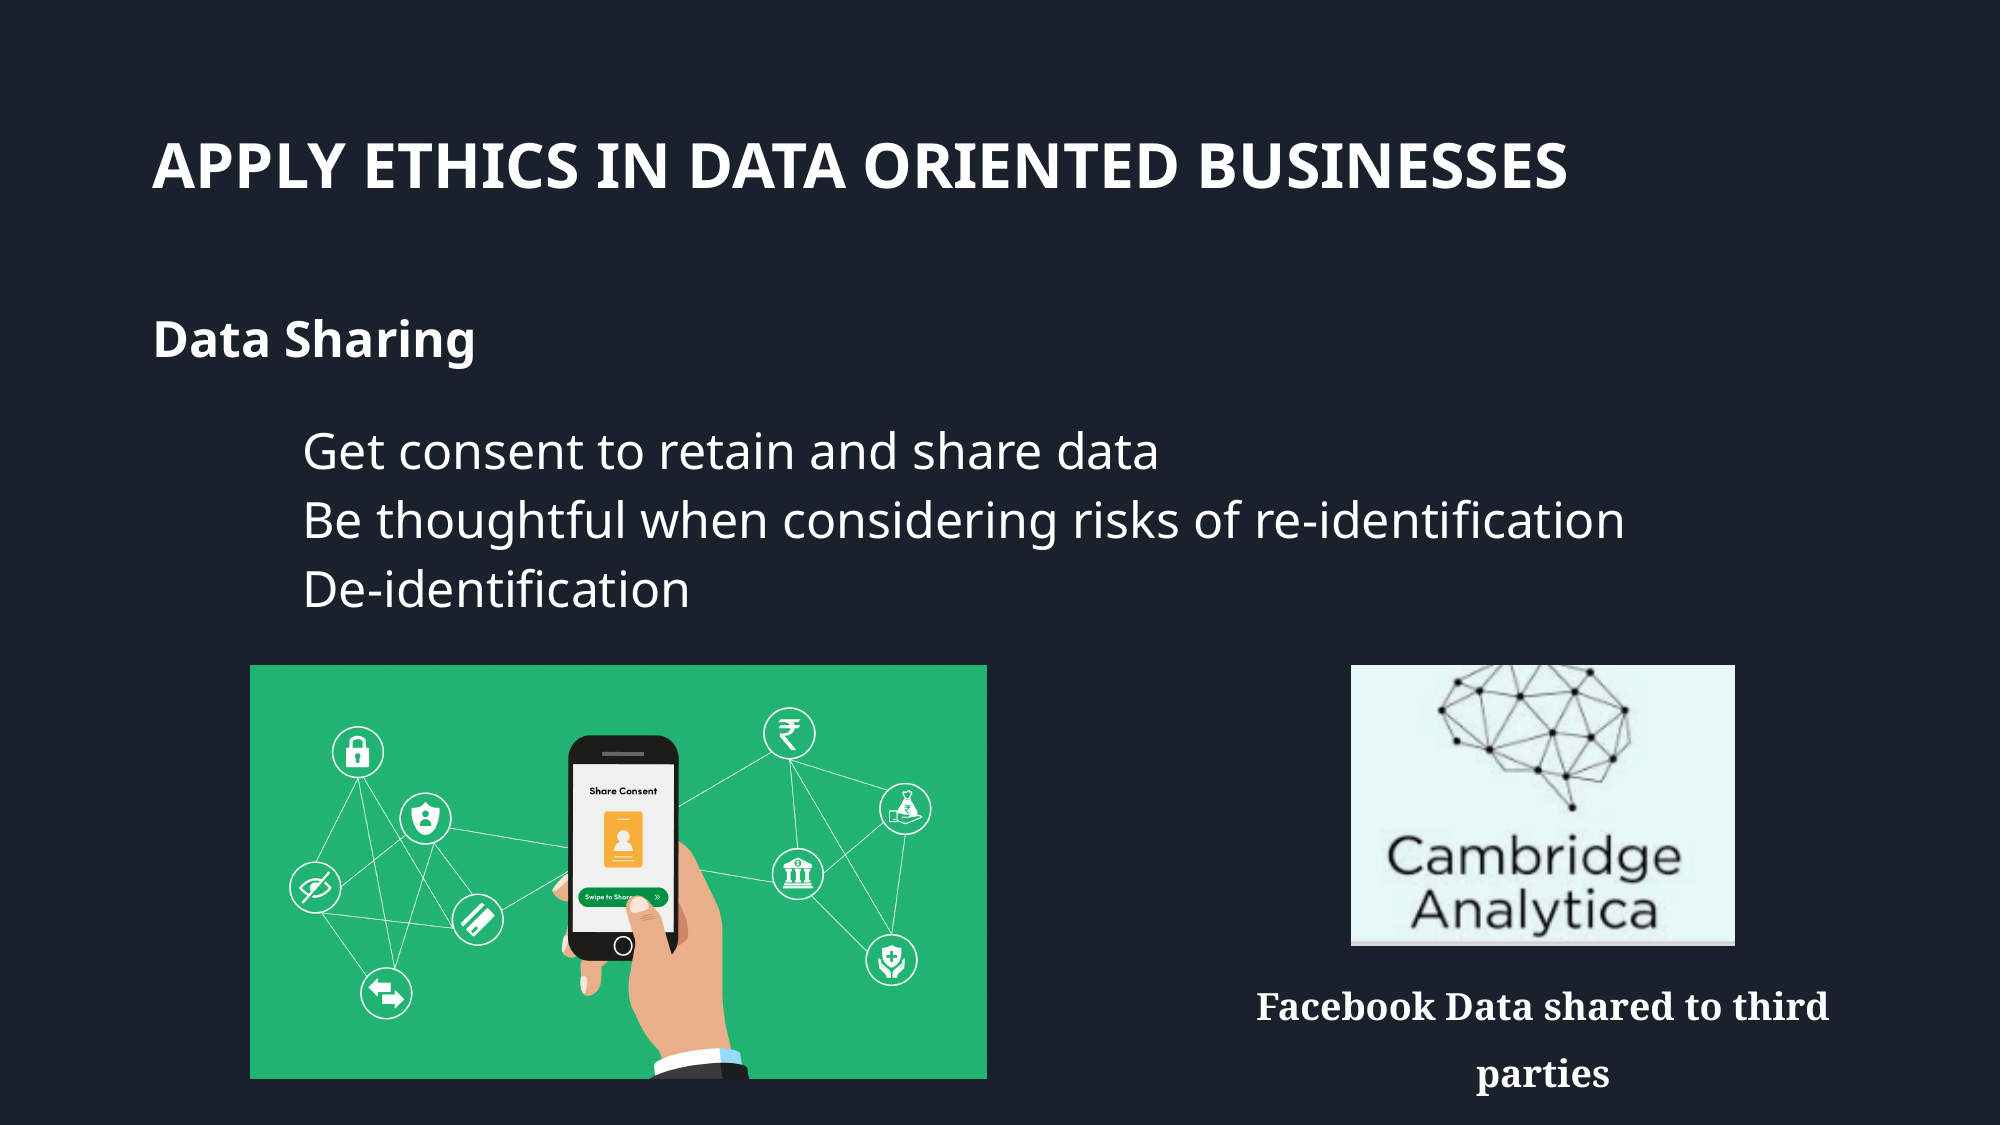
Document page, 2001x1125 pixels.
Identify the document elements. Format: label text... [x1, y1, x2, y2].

title APPLY ETHICS IN DATA ORIENTED BUSINESSES [137, 59, 1863, 278]
picture [1351, 664, 1736, 946]
picture [250, 664, 987, 1079]
list Data Sharing Get consent to retain and share data Be thoughtful when considering risks of re-identification De-identification [137, 299, 1863, 1014]
text_box Facebook Data shared to third parties [1199, 945, 1887, 1125]
